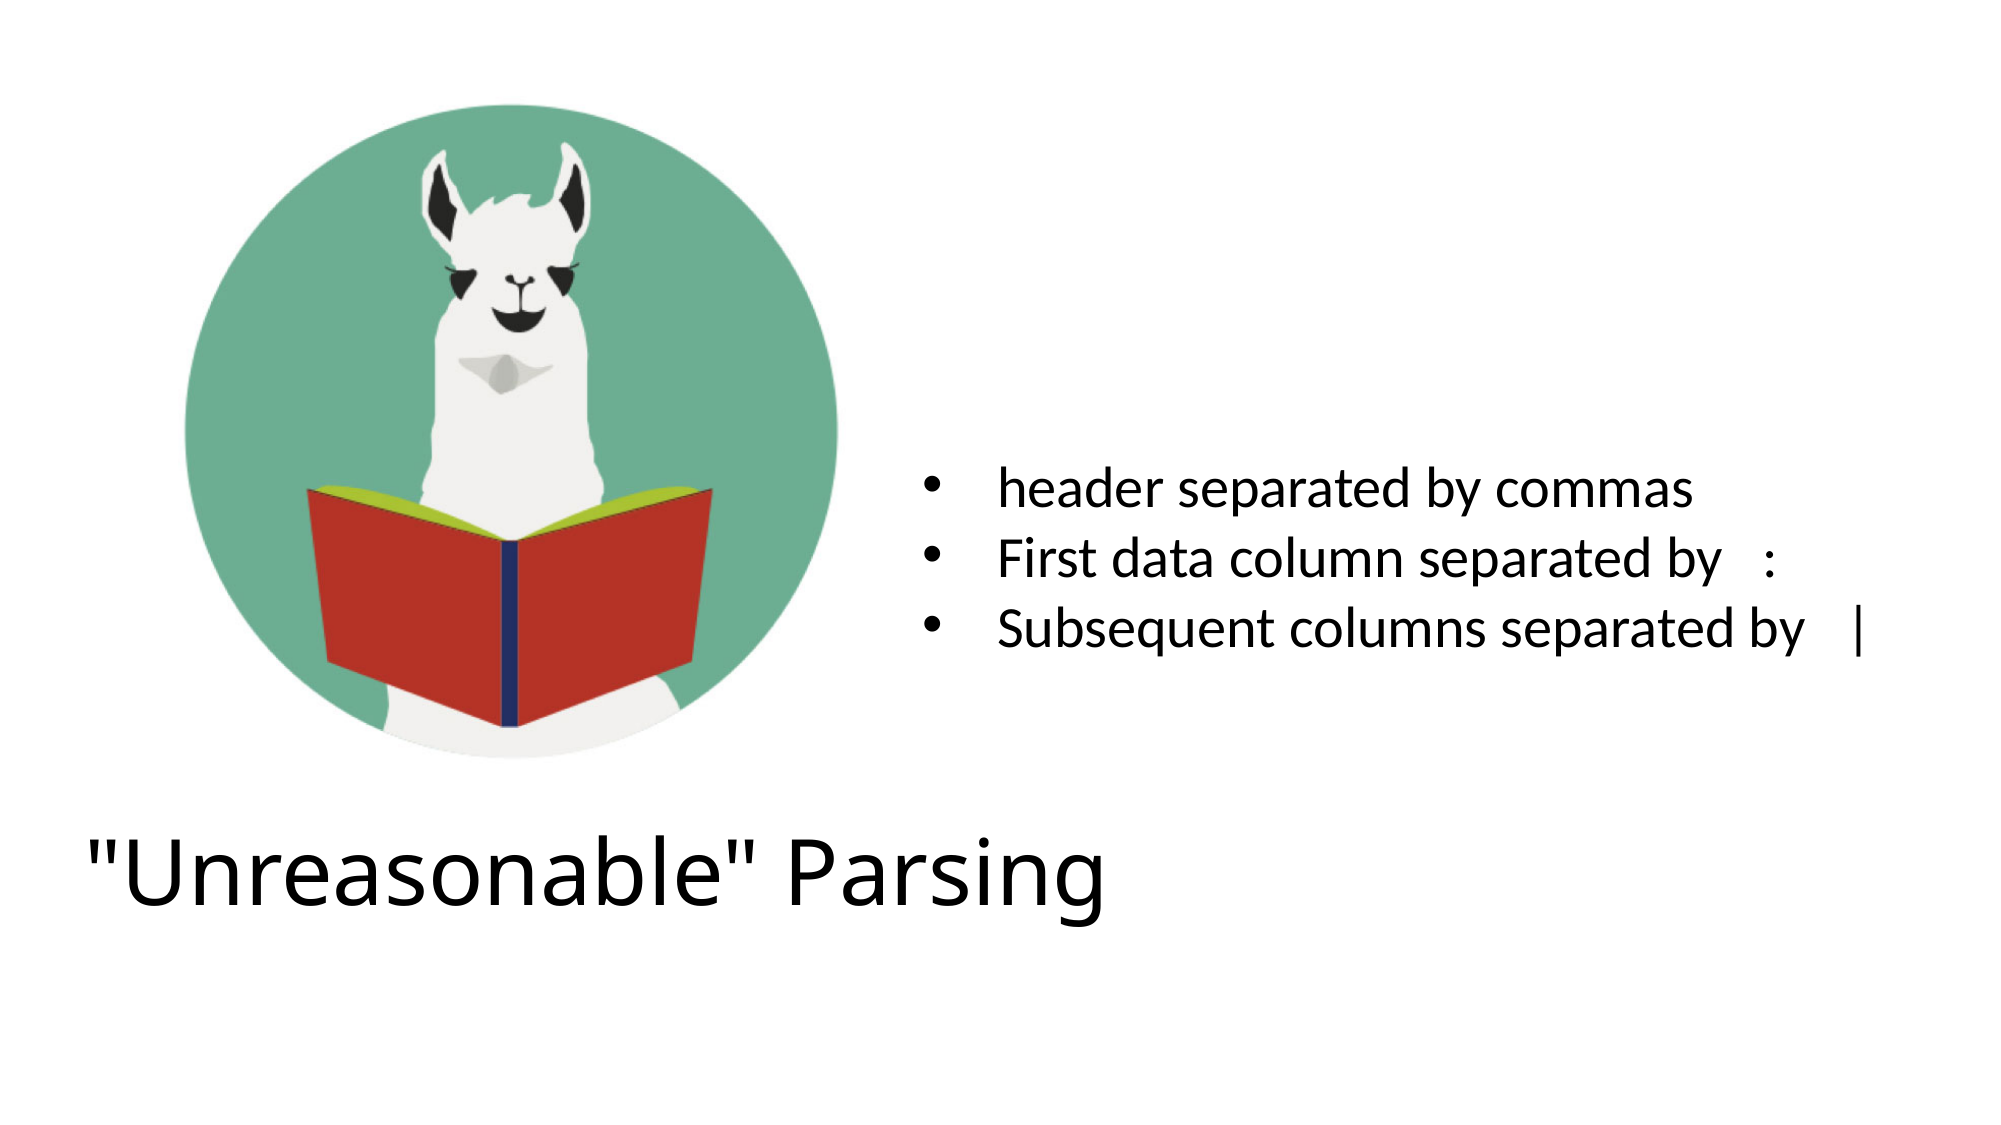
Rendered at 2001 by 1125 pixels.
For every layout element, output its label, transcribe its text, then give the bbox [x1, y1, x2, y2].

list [154, 73, 869, 787]
text_box header separated by commas First data column separated by : Subsequent columns separated by | [907, 441, 2000, 737]
title "Unreasonable" Parsing [69, 767, 1795, 985]
